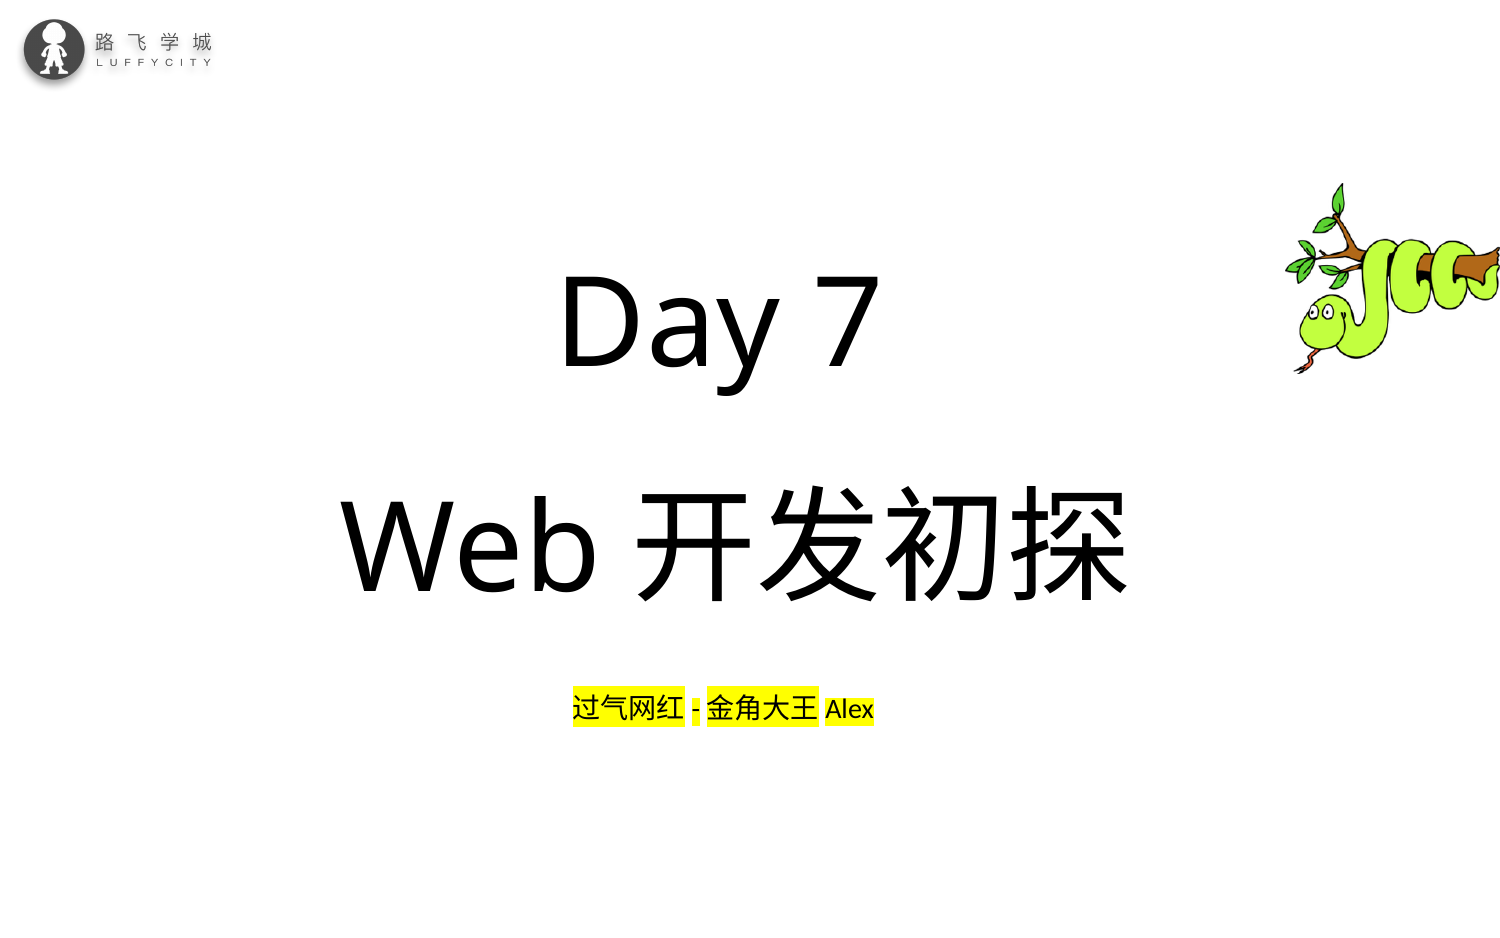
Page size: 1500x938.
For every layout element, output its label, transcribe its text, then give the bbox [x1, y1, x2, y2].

subtitle 过气网红-金角大王Alex [160, 687, 1286, 772]
picture [0, 0, 246, 121]
title Day 7 Web开发初探 [79, 19, 1392, 624]
picture [1285, 183, 1500, 374]
